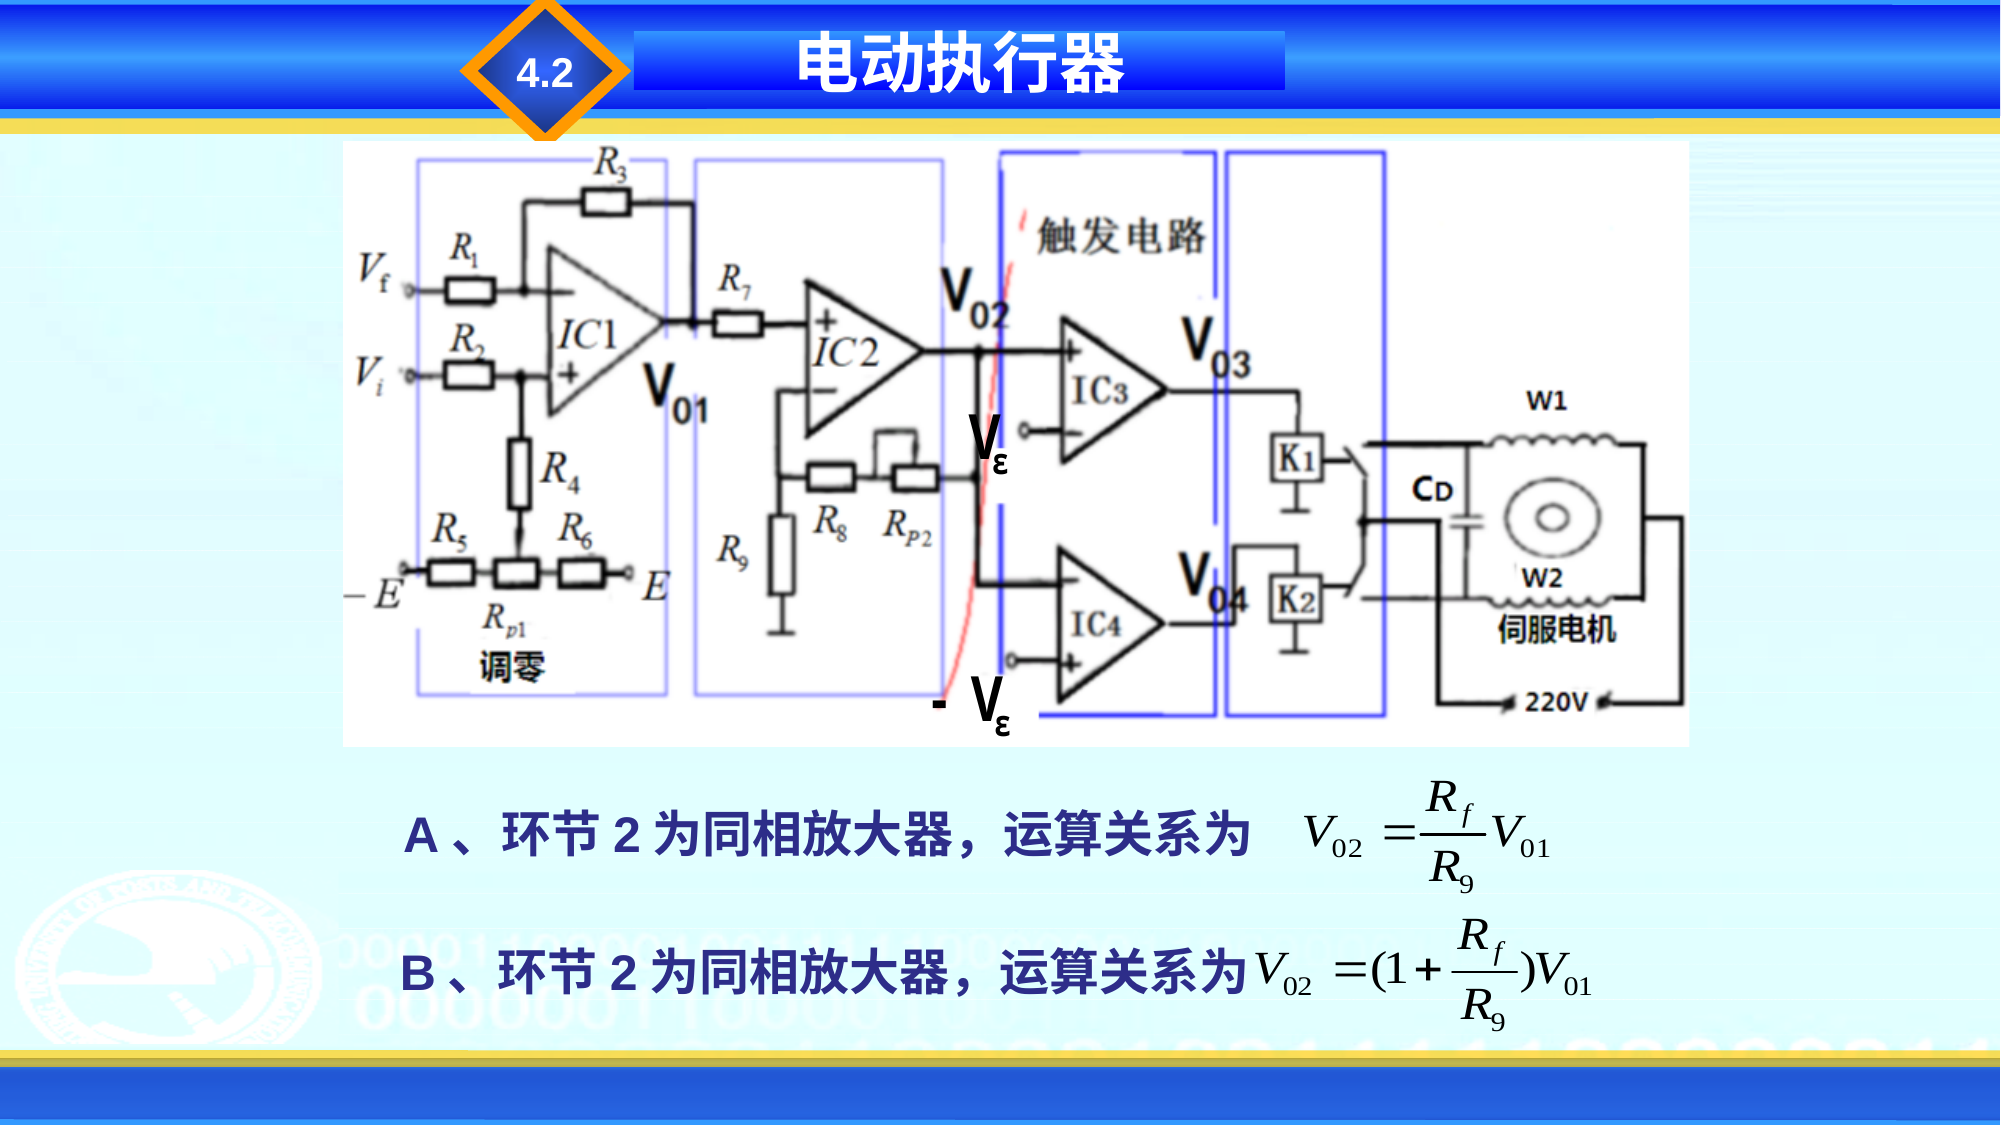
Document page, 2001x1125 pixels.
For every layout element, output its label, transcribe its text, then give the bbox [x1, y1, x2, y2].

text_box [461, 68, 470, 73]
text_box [388, 765, 1559, 901]
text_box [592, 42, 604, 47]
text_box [469, 51, 488, 64]
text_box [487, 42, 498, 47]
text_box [384, 902, 1601, 1042]
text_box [602, 51, 622, 64]
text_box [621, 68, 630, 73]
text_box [342, 141, 1690, 748]
text_box 电动执行器 [633, 31, 1285, 90]
picture [0, 1067, 2000, 1120]
text_box 4.2 [468, 0, 623, 140]
